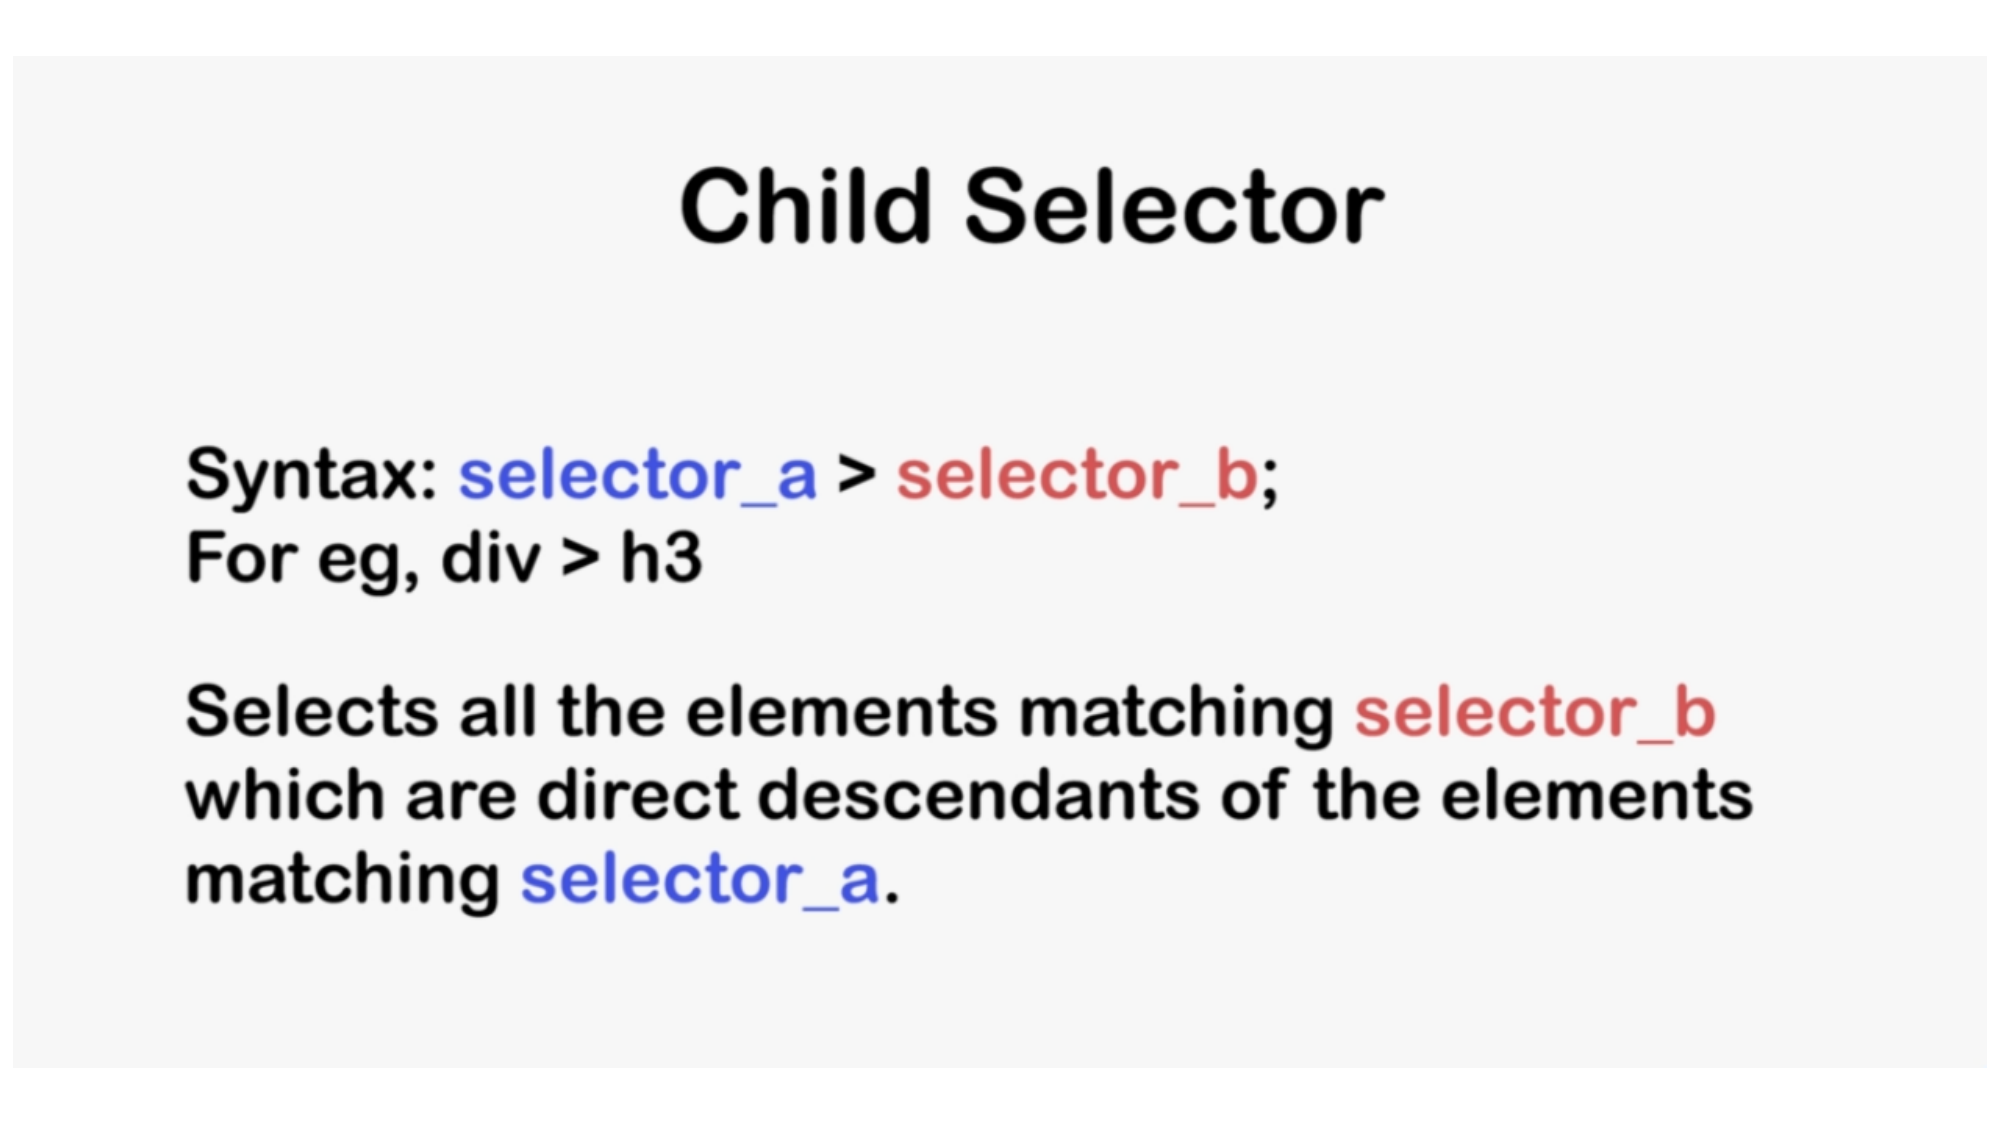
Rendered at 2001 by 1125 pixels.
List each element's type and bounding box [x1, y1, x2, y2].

picture [13, 56, 1987, 1069]
